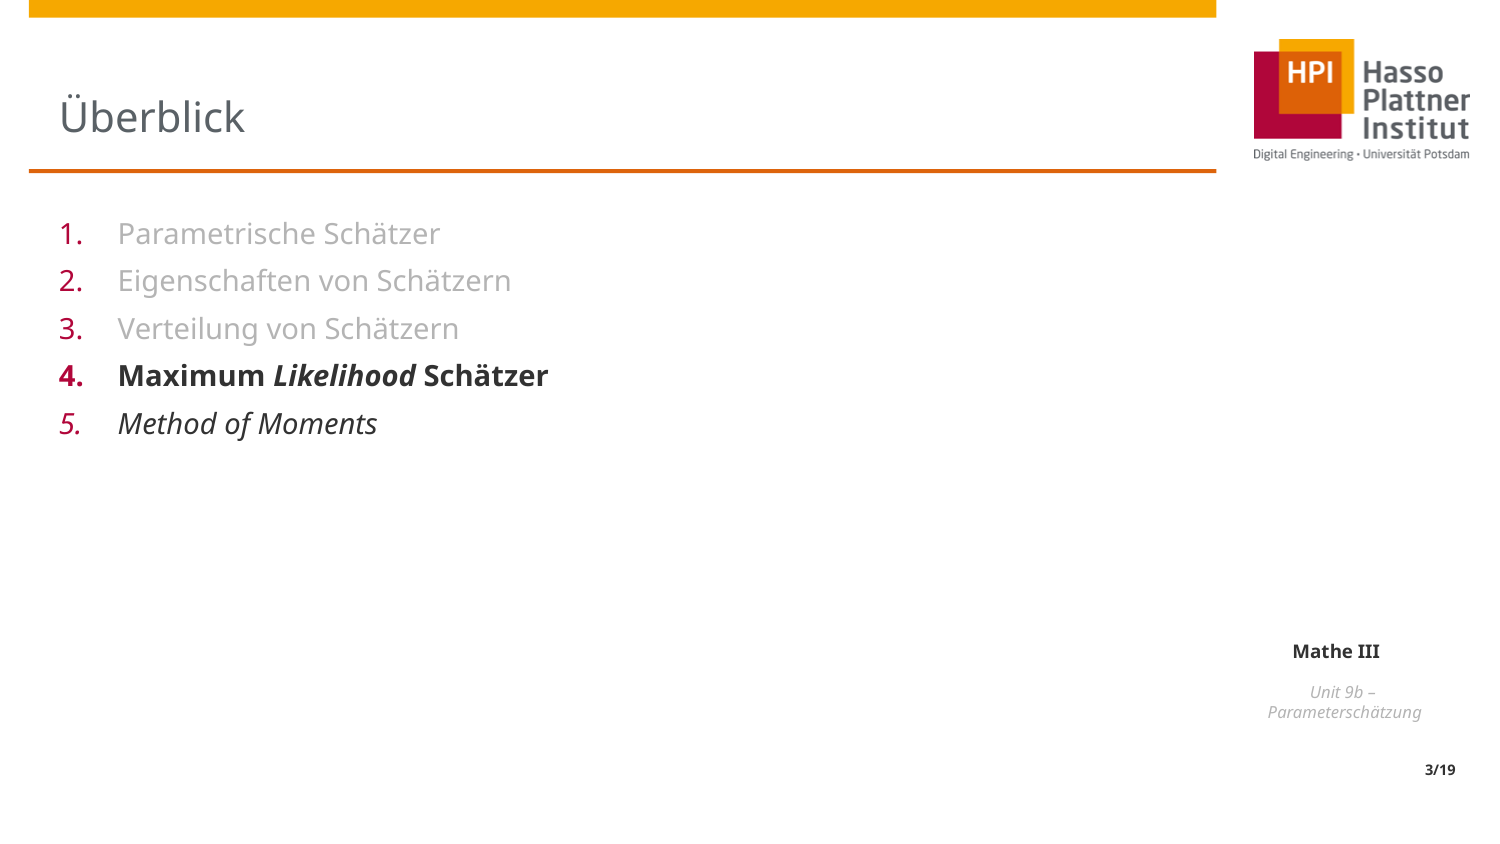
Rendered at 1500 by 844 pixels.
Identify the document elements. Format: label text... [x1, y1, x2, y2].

list Parametrische Schätzer Eigenschaften von Schätzern Verteilung von Schätzern Maximum Likelihood Schätzer Method of Moments [58, 203, 1187, 788]
picture [1254, 39, 1470, 161]
title Überblick [58, 17, 1187, 170]
